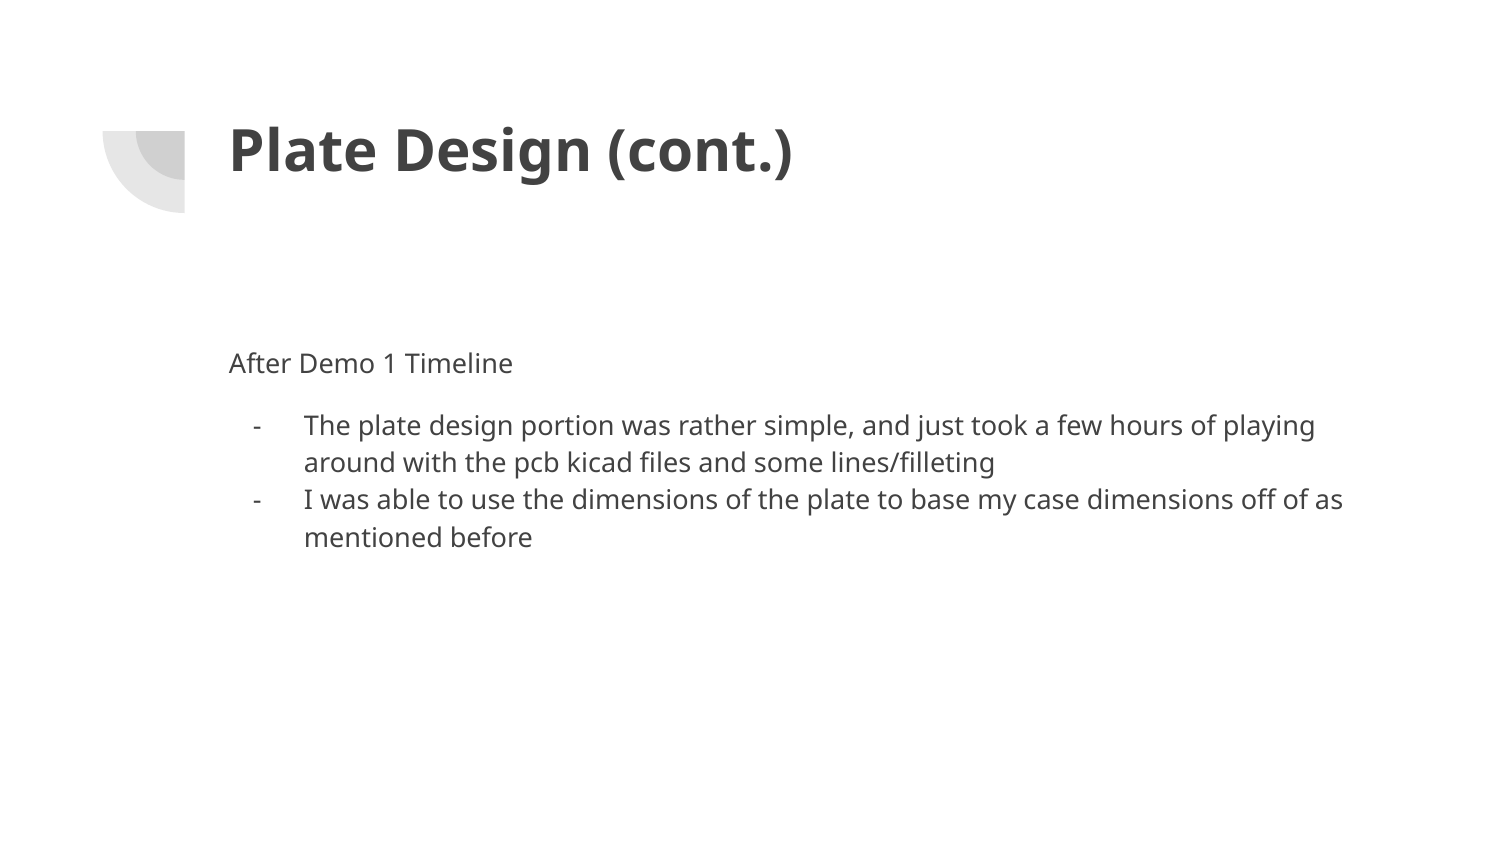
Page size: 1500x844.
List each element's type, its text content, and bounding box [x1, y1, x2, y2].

title Plate Design (cont.) [213, 98, 1368, 263]
list After Demo 1 Timeline The plate design portion was rather simple, and just took a few hours of playing around with the pcb kicad files and some lines/filleting I was able to use the dimensions of the plate to base my case dimensions off of as mentioned before [213, 326, 1368, 744]
